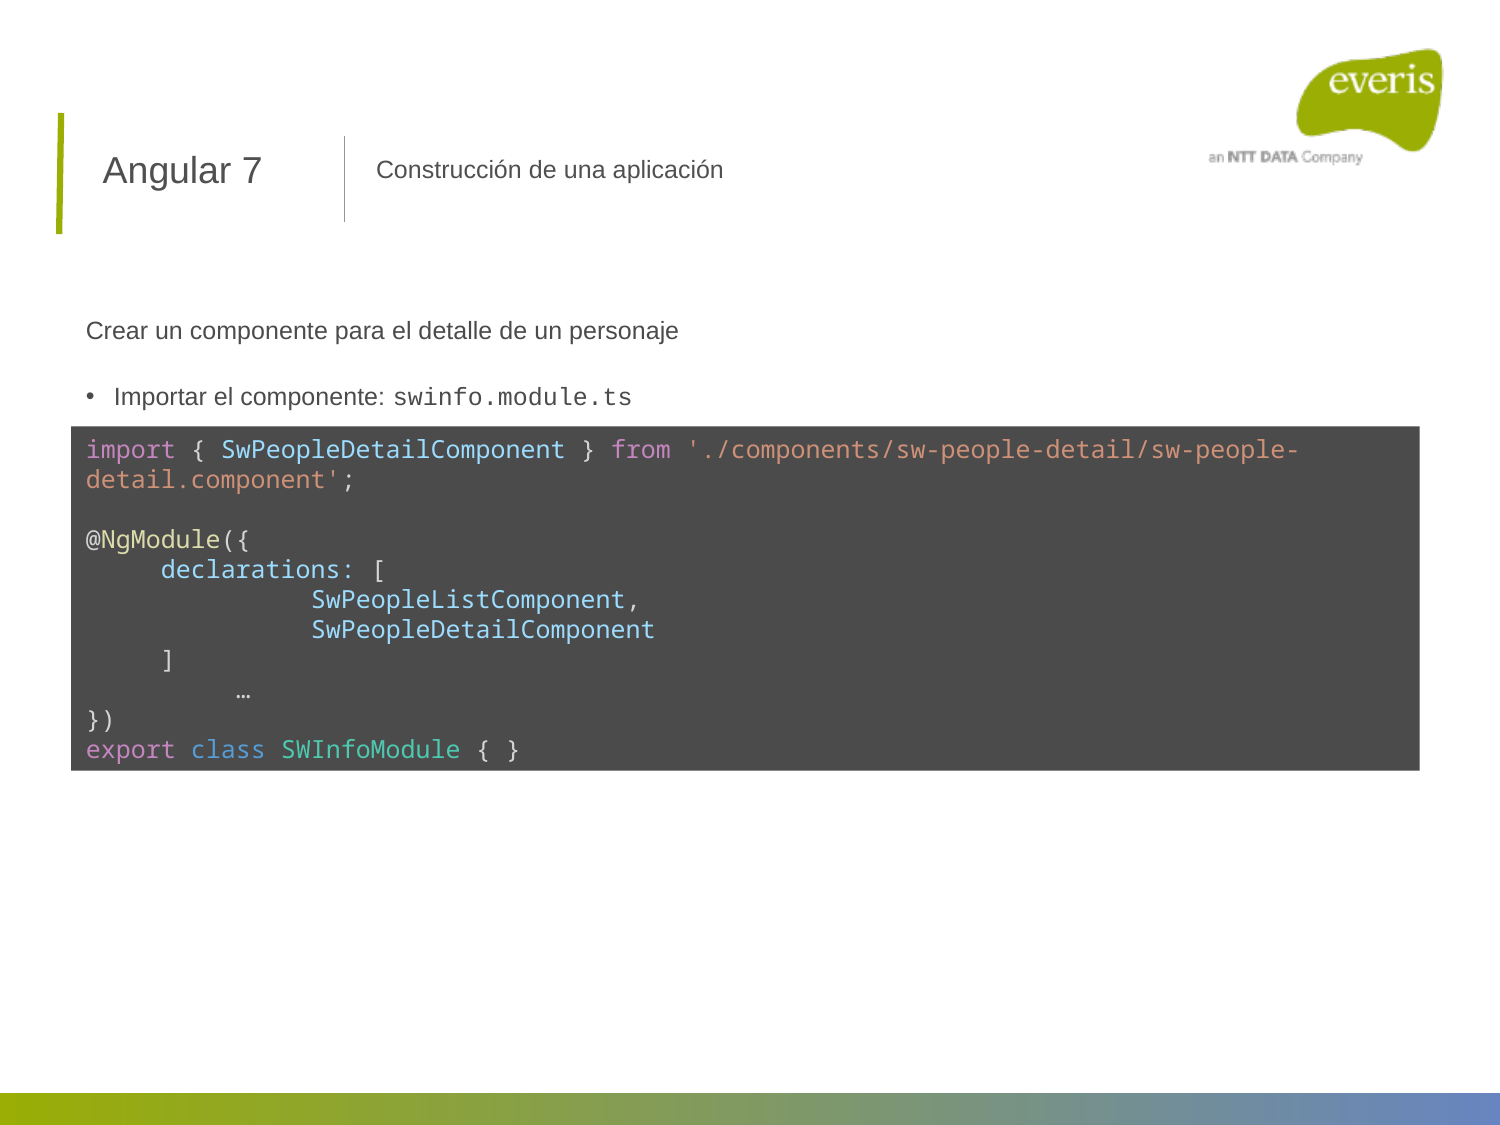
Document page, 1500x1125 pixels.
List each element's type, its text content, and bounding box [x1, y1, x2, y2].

list Crear un componente para el detalle de un personaje Importar el componente: swinfo.module.ts [71, 292, 1437, 799]
text_box import { SwPeopleDetailComponent } from './components/sw-people-detail/sw-people-detail.component'; @NgModule({ declarations: [ SwPeopleListComponent, SwPeopleDetailComponent ] … }) export class SWInfoModule { } [71, 426, 1420, 771]
picture [1199, 27, 1453, 186]
list Angular 7 [87, 143, 329, 214]
list Construcción de una aplicación [361, 149, 1079, 208]
